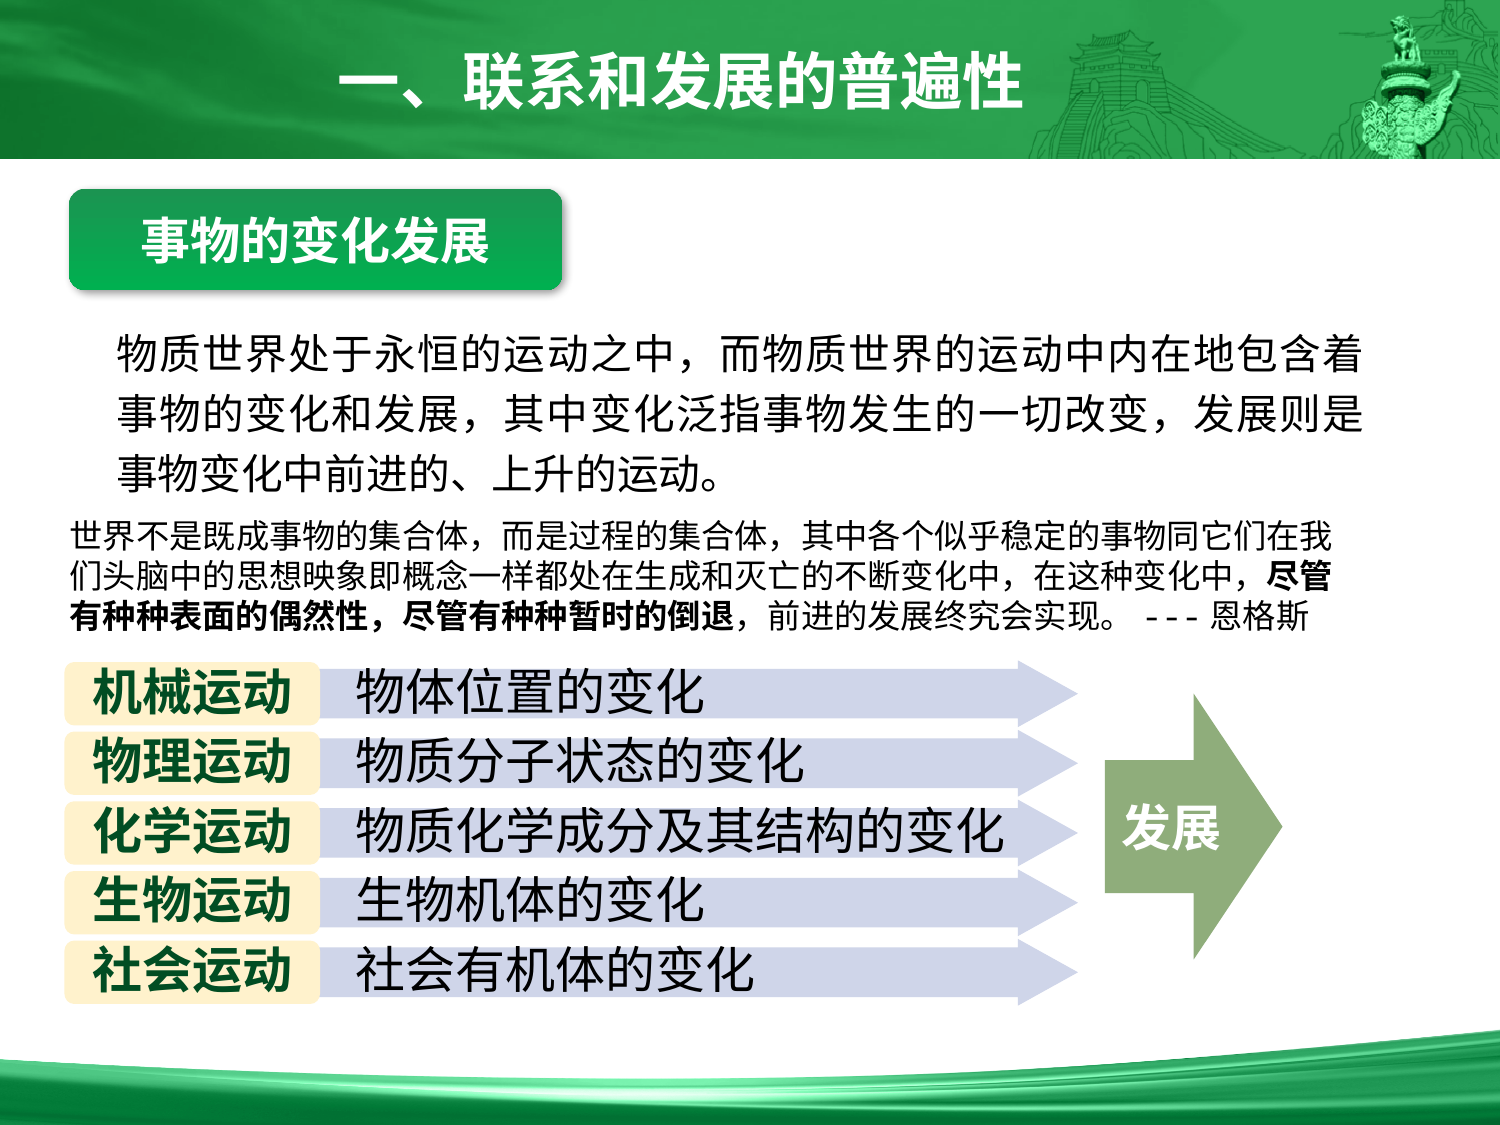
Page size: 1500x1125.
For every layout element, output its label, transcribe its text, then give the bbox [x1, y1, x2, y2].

picture [0, 0, 1500, 159]
text_box 物质世界处于永恒的运动之中，而物质世界的运动中内在地包含着事物的变化和发展，其中变化泛指事物发生的一切改变，发展则是事物变化中前进的、上升的运动。 [101, 310, 1380, 505]
picture [0, 1027, 1500, 1125]
text_box 世界不是既成事物的集合体，而是过程的集合体，其中各个似乎稳定的事物同它们在我们头脑中的思想映象即概念一样都处在生成和灭亡的不断变化中，在这种变化中，尽管有种种表面的偶然性，尽管有种种暂时的倒退，前进的发展终究会实现。---恩格斯 [55, 507, 1380, 643]
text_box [0, 661, 1283, 1005]
text_box 事物的变化发展 [68, 187, 564, 291]
text_box 一、联系和发展的普遍性 [0, 34, 1364, 125]
